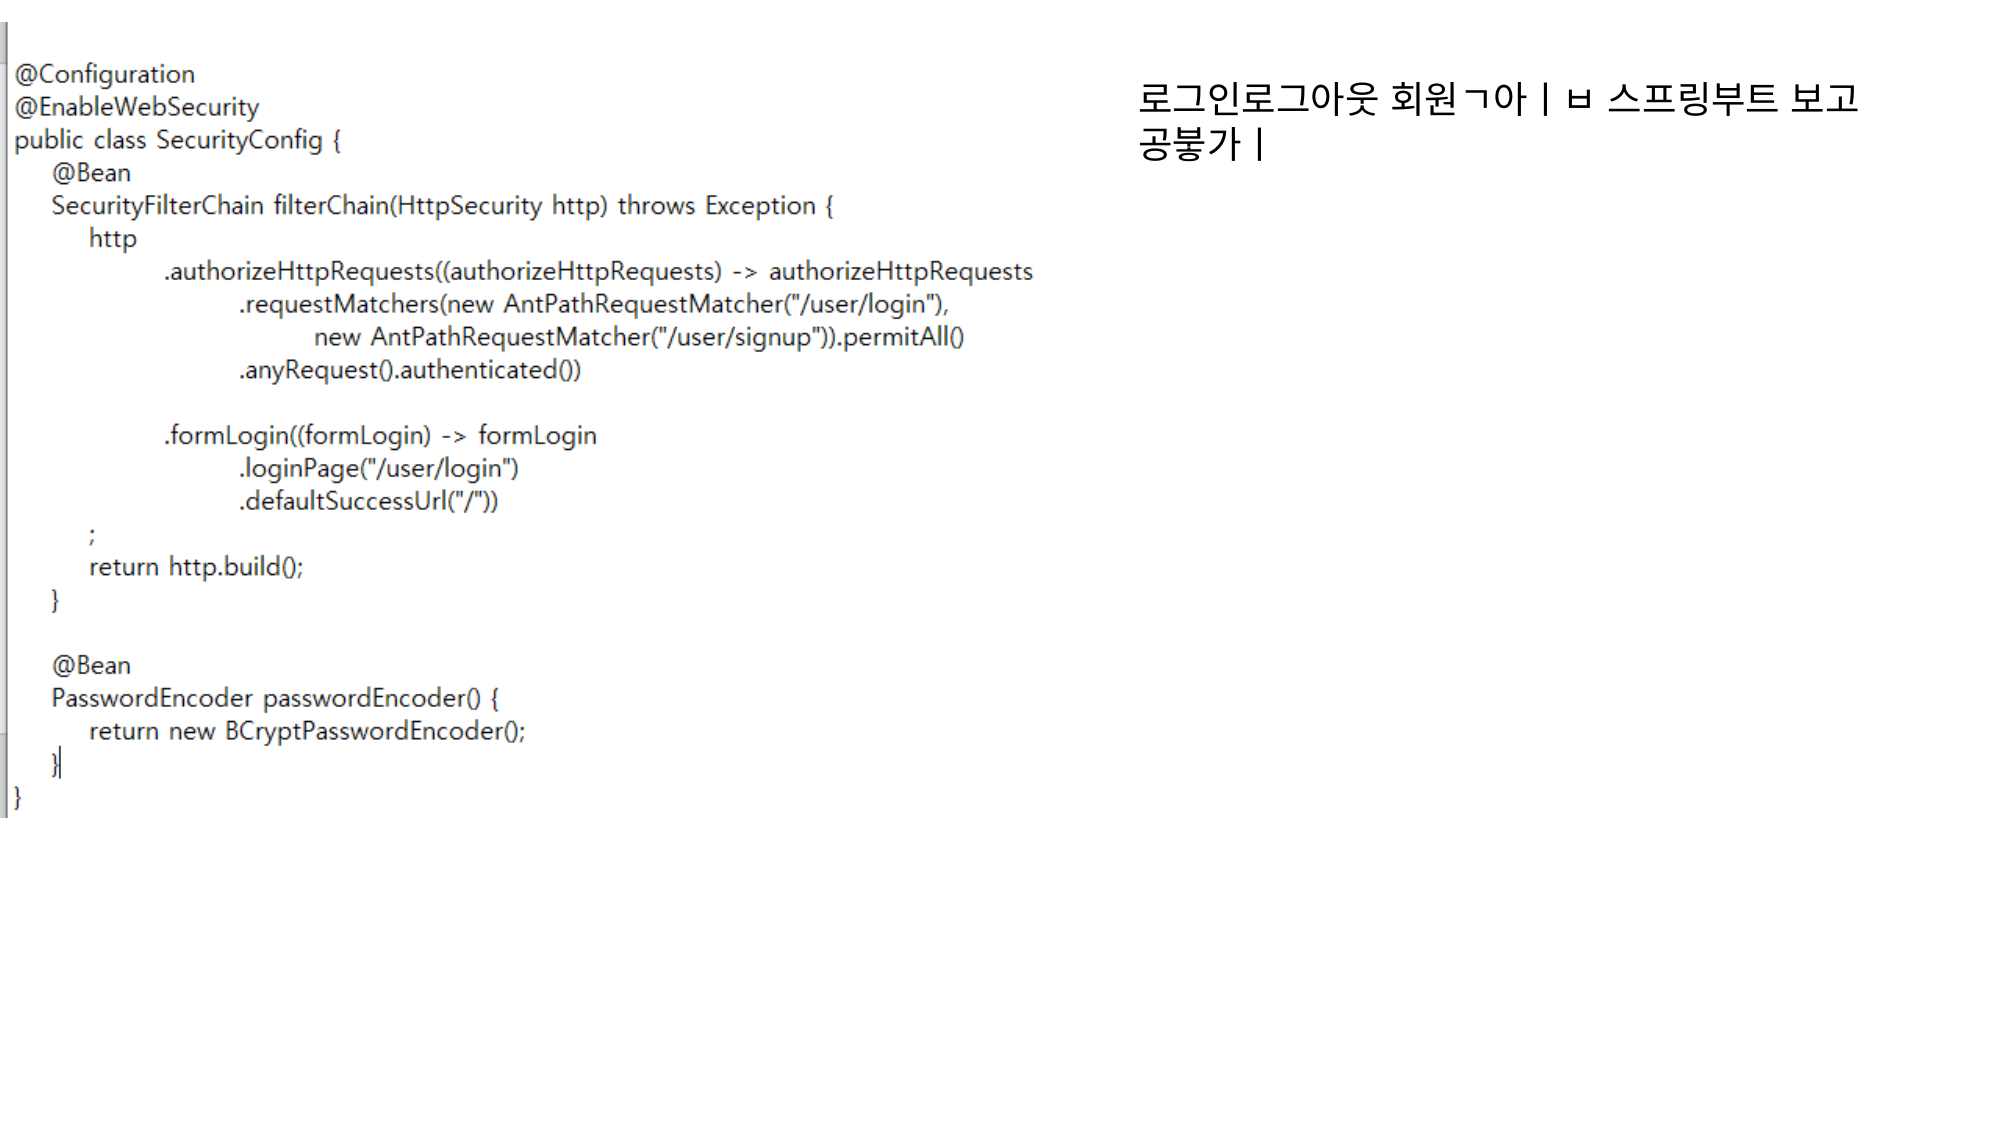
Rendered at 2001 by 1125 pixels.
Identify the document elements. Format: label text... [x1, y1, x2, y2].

text_box 로그인로그아웃 회원ㄱ아ㅣㅂ 스프링부트 보고 공붛가ㅣ [1151, 68, 2000, 174]
picture [0, 22, 1151, 819]
